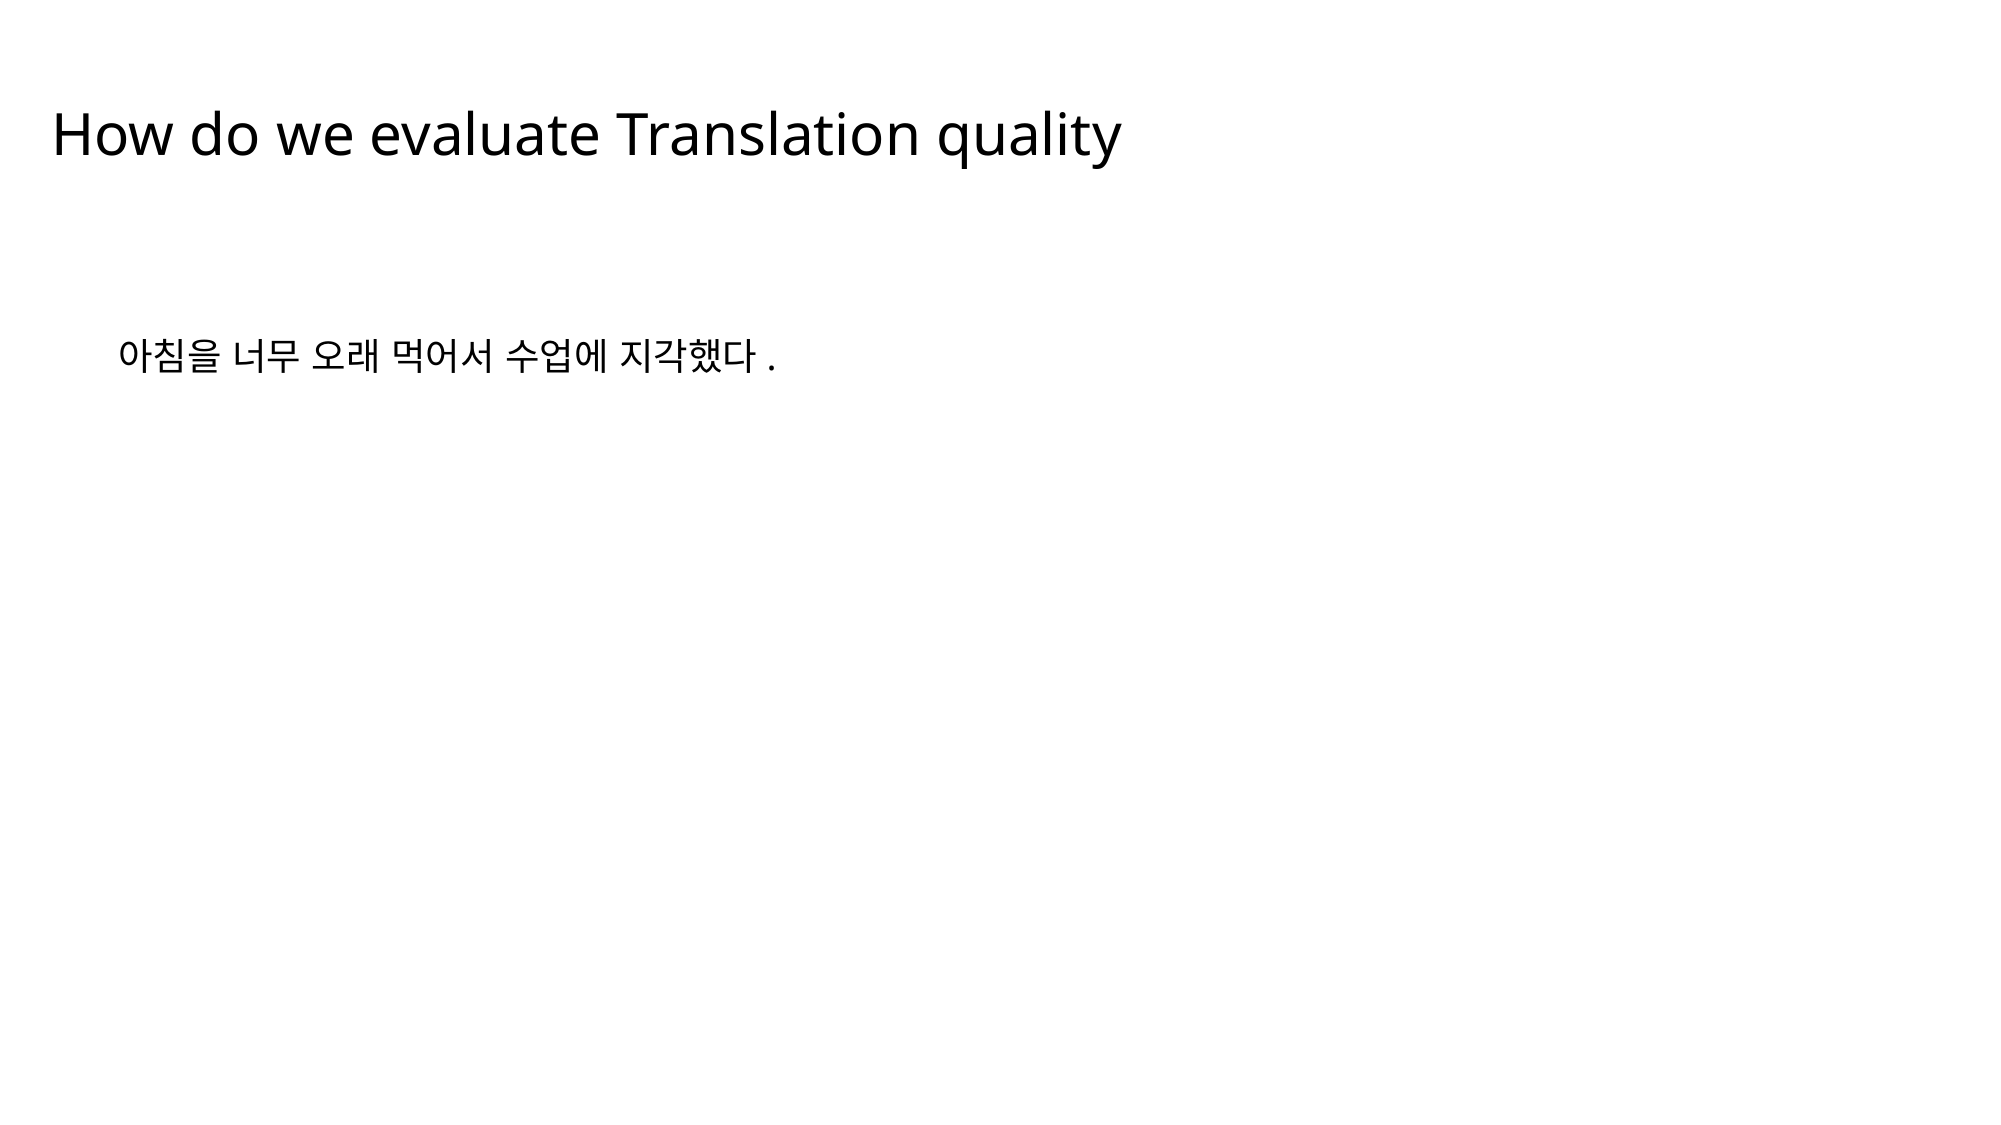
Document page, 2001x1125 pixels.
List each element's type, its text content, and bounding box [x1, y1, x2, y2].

text_box How do we evaluate Translation quality [37, 89, 1137, 175]
text_box 아침을 너무 오래 먹어서 수업에 지각했다. [103, 325, 792, 386]
